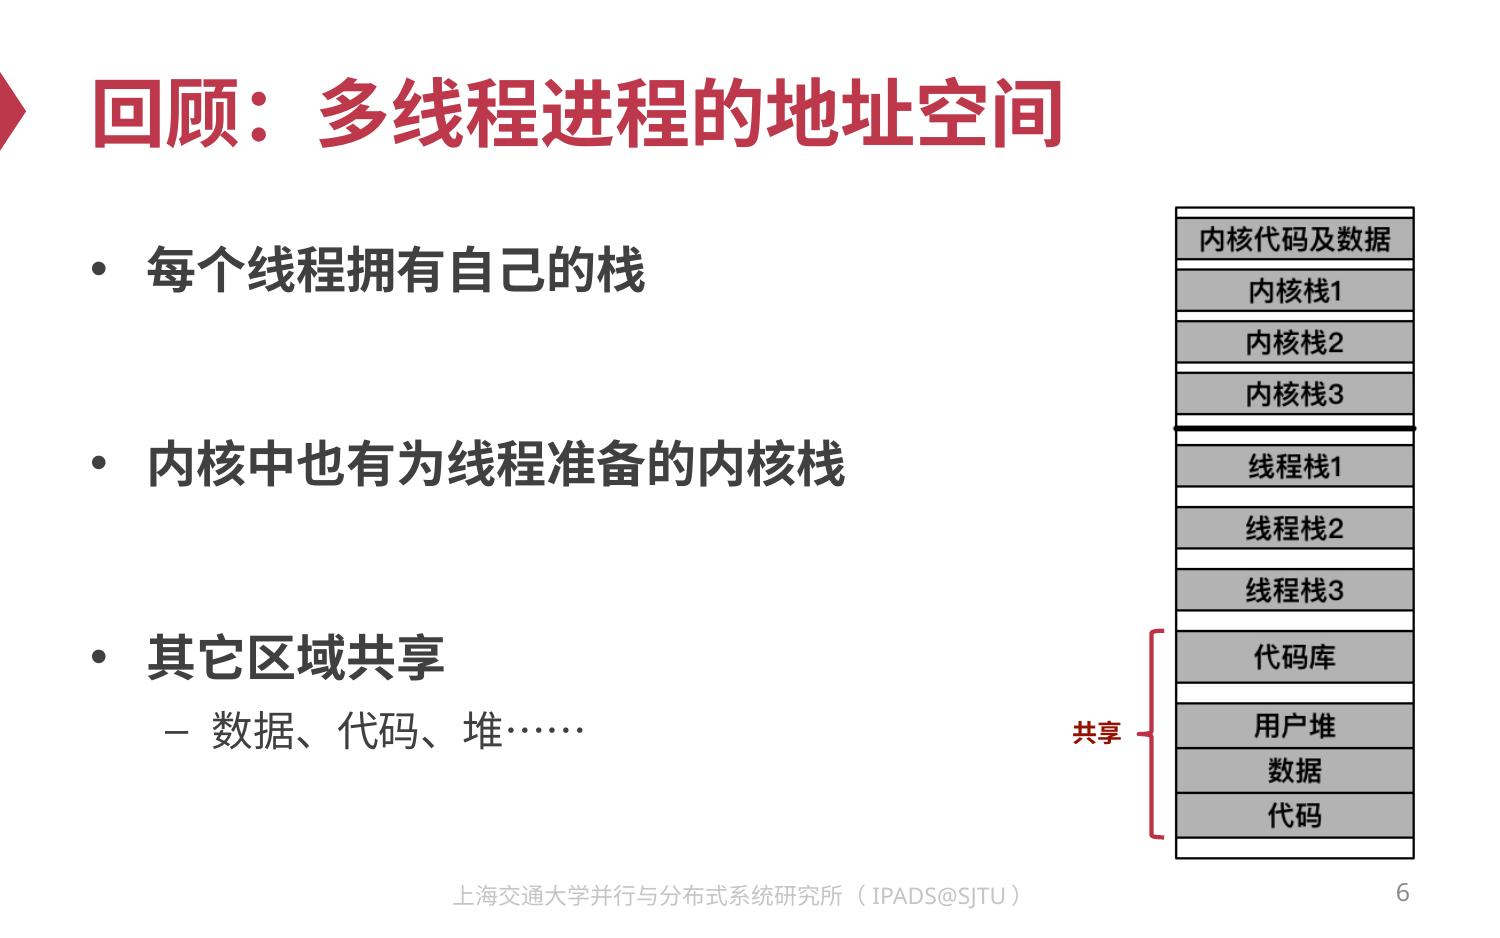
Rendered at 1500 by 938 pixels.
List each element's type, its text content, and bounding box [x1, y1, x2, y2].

picture [1159, 195, 1431, 871]
text_box 共享 [1057, 710, 1138, 755]
slide_number 6 [1074, 868, 1425, 919]
footer 上海交通大学并行与分布式系统研究所（IPADS@SJTU） [418, 870, 1069, 921]
title 回顾：多线程进程的地址空间 [75, 37, 1425, 186]
text_box [1138, 630, 1153, 838]
list 每个线程拥有自己的栈 内核中也有为线程准备的内核栈 其它区域共享 数据、代码、堆…… [75, 218, 1153, 838]
